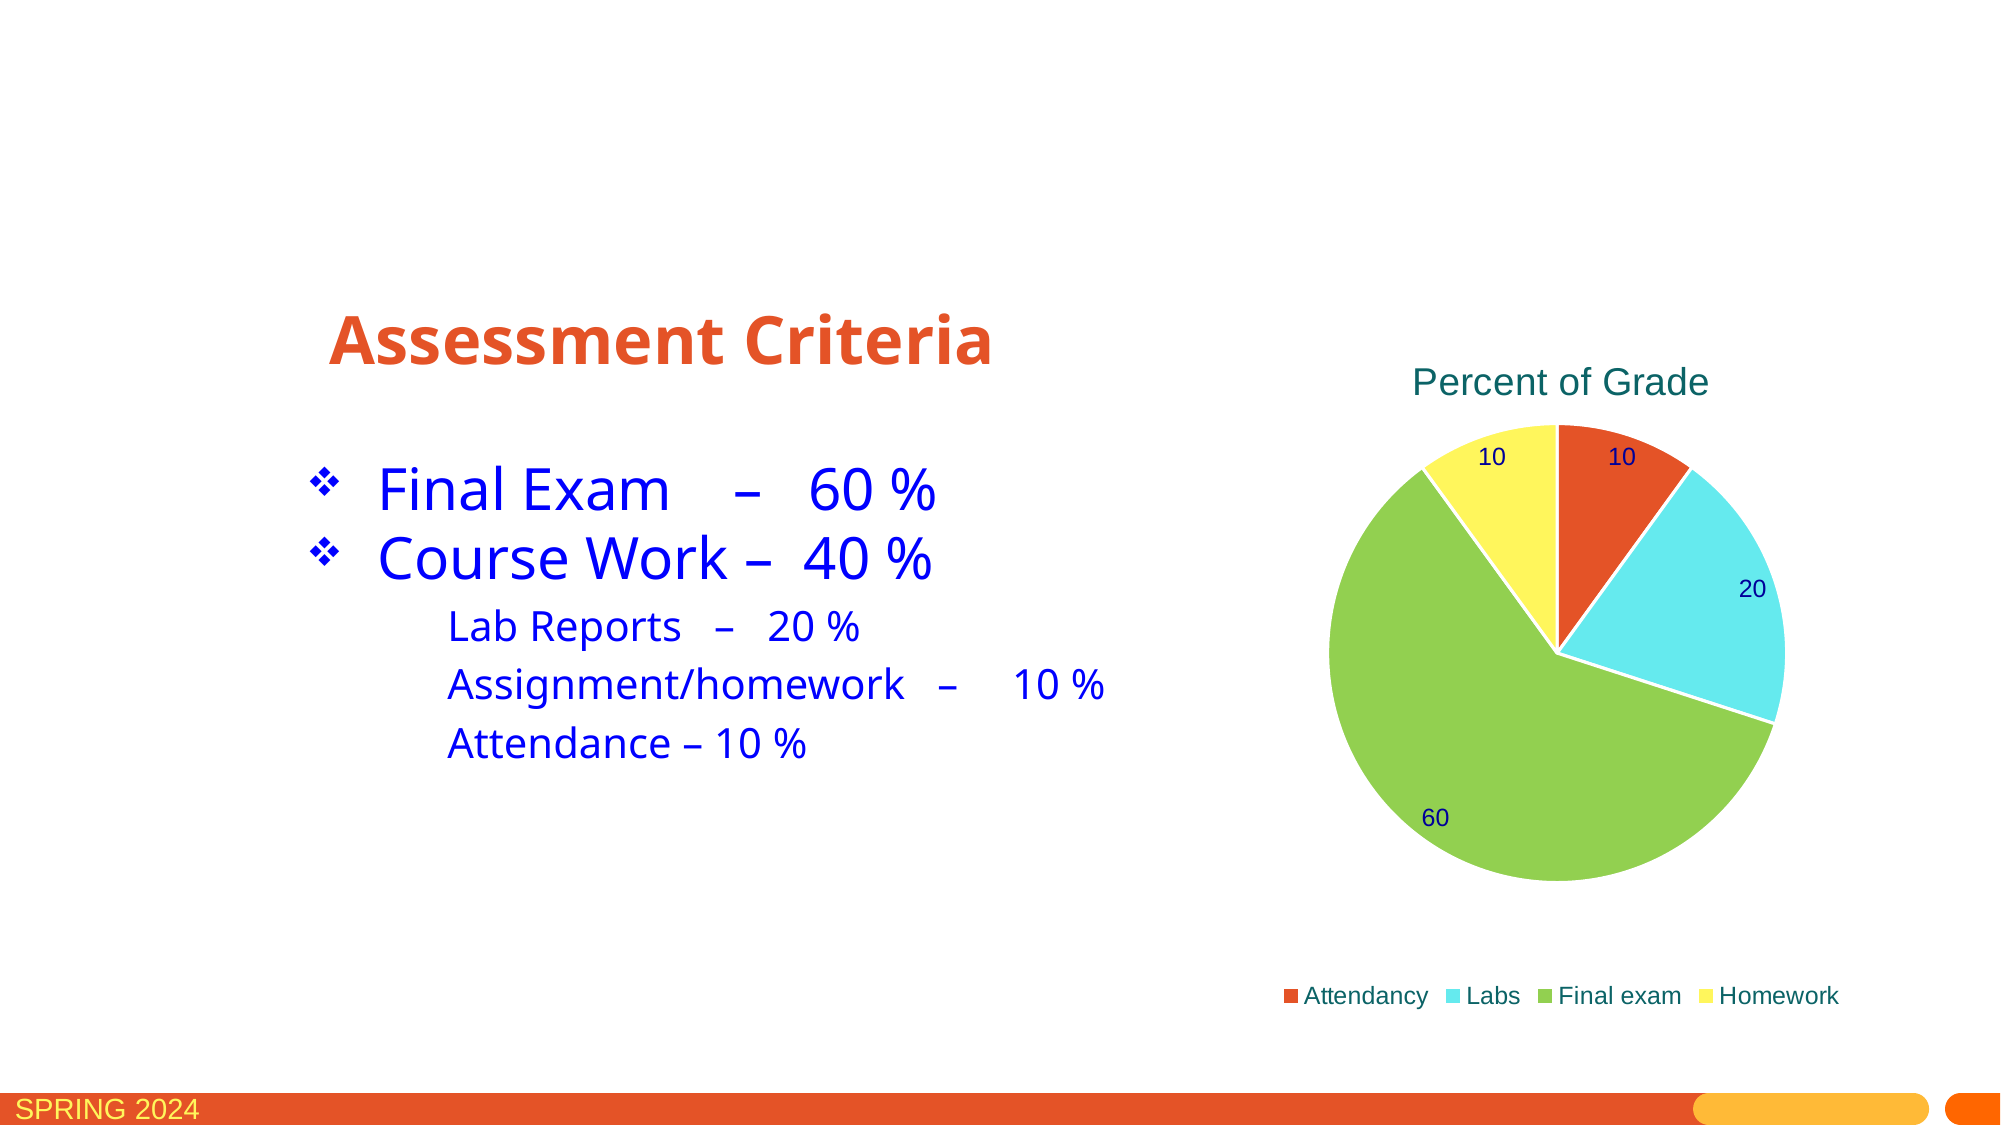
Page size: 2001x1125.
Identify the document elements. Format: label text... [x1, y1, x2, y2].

chart [1200, 325, 1923, 1016]
title Assessment Criteria [314, 278, 1154, 398]
list Final Exam – 60 % Course Work – 40 % Lab Reports – 20 % Assignment/homework – 10 % Attendance – 10 % [291, 444, 1195, 953]
